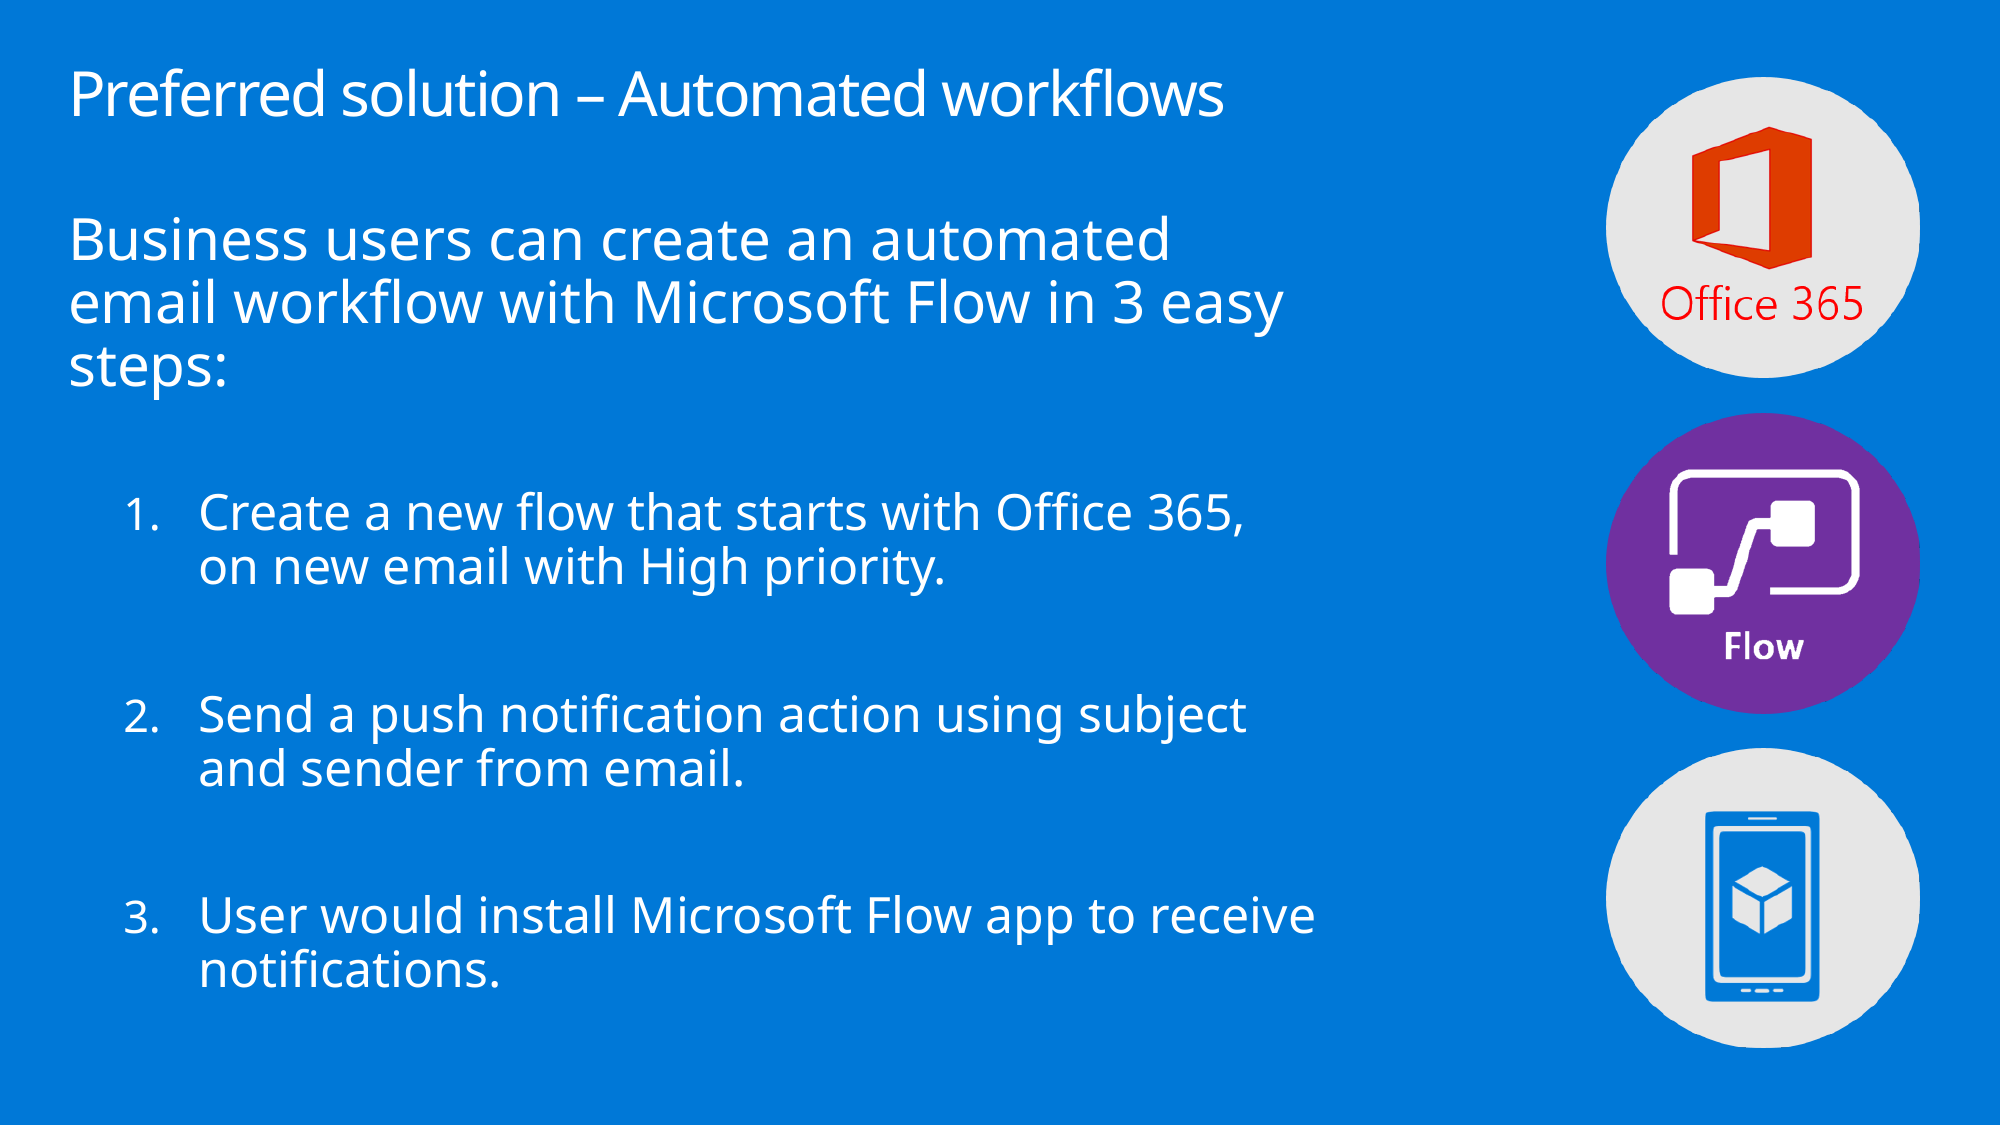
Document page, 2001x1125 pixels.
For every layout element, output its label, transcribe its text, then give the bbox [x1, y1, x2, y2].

list Business users can create an automated email workflow with Microsoft Flow in 3 easy steps: Create a new flow that starts with Office 365, on new email with High priority. Send a push notification action using subject and sender from email. User would install Microsoft Flow app to receive notifications. [44, 195, 1345, 1087]
picture [1606, 77, 1921, 1048]
title Preferred solution – Automated workflows [44, 47, 1957, 196]
